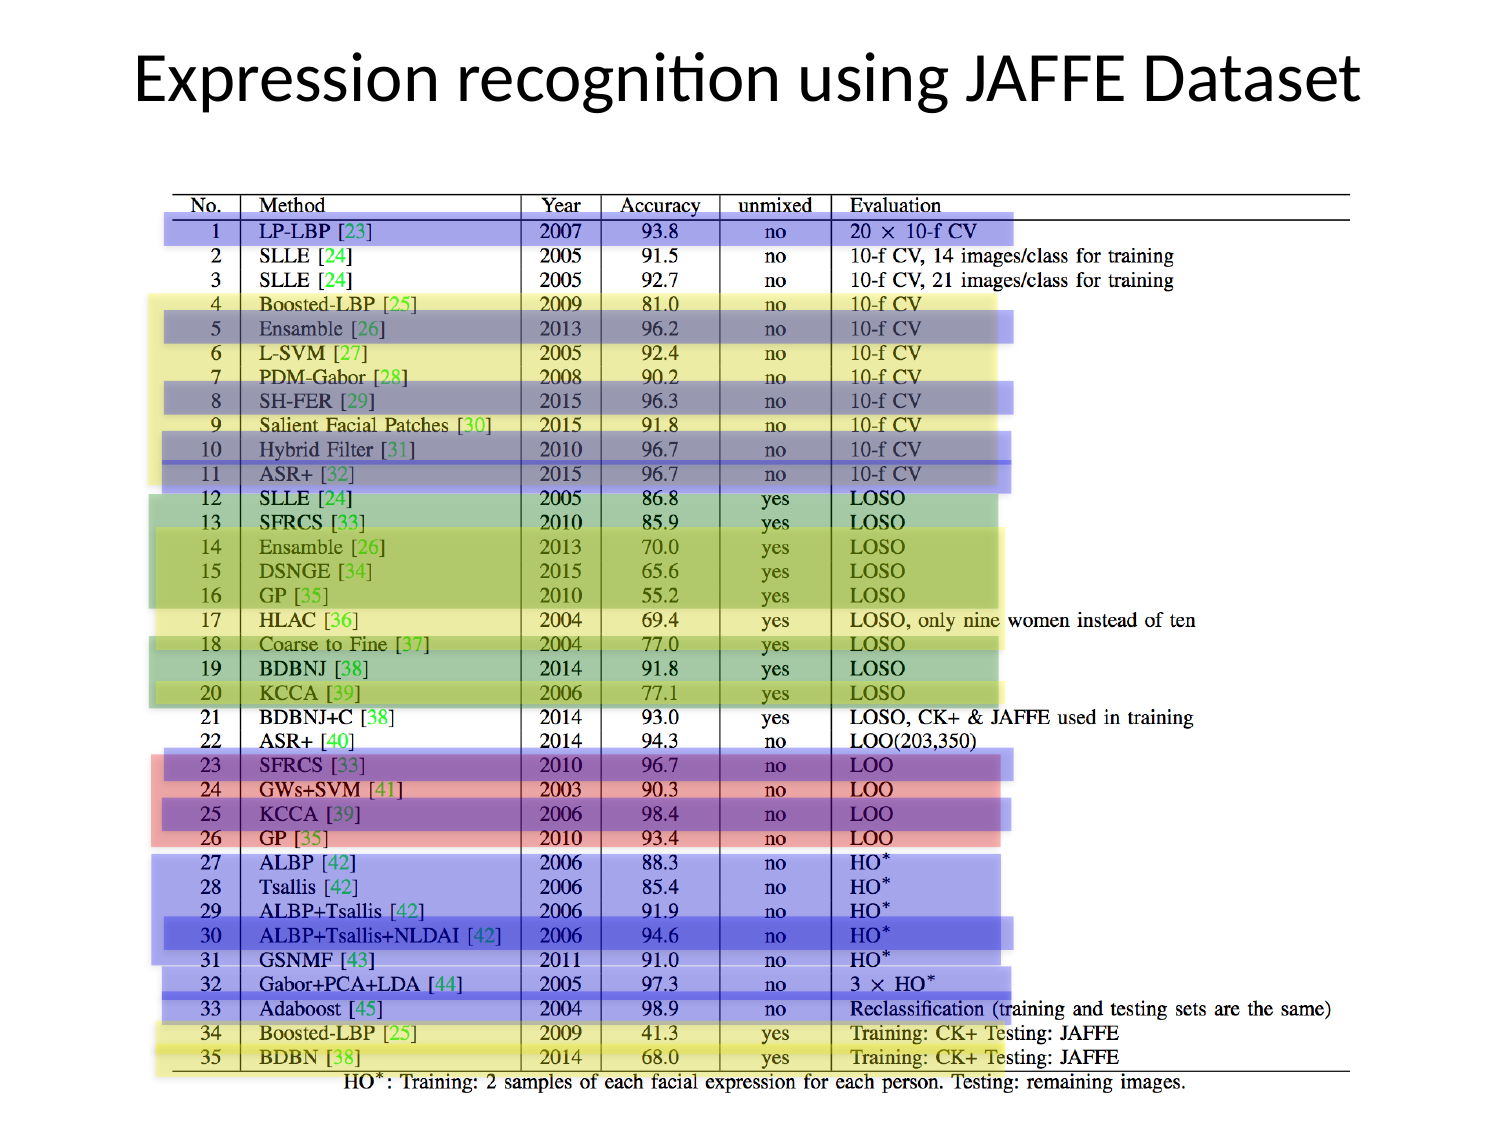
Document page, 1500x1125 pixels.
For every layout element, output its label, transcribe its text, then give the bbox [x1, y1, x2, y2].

picture [141, 175, 1362, 1114]
text_box Expression recognition using JAFFE Dataset [118, 23, 1380, 124]
